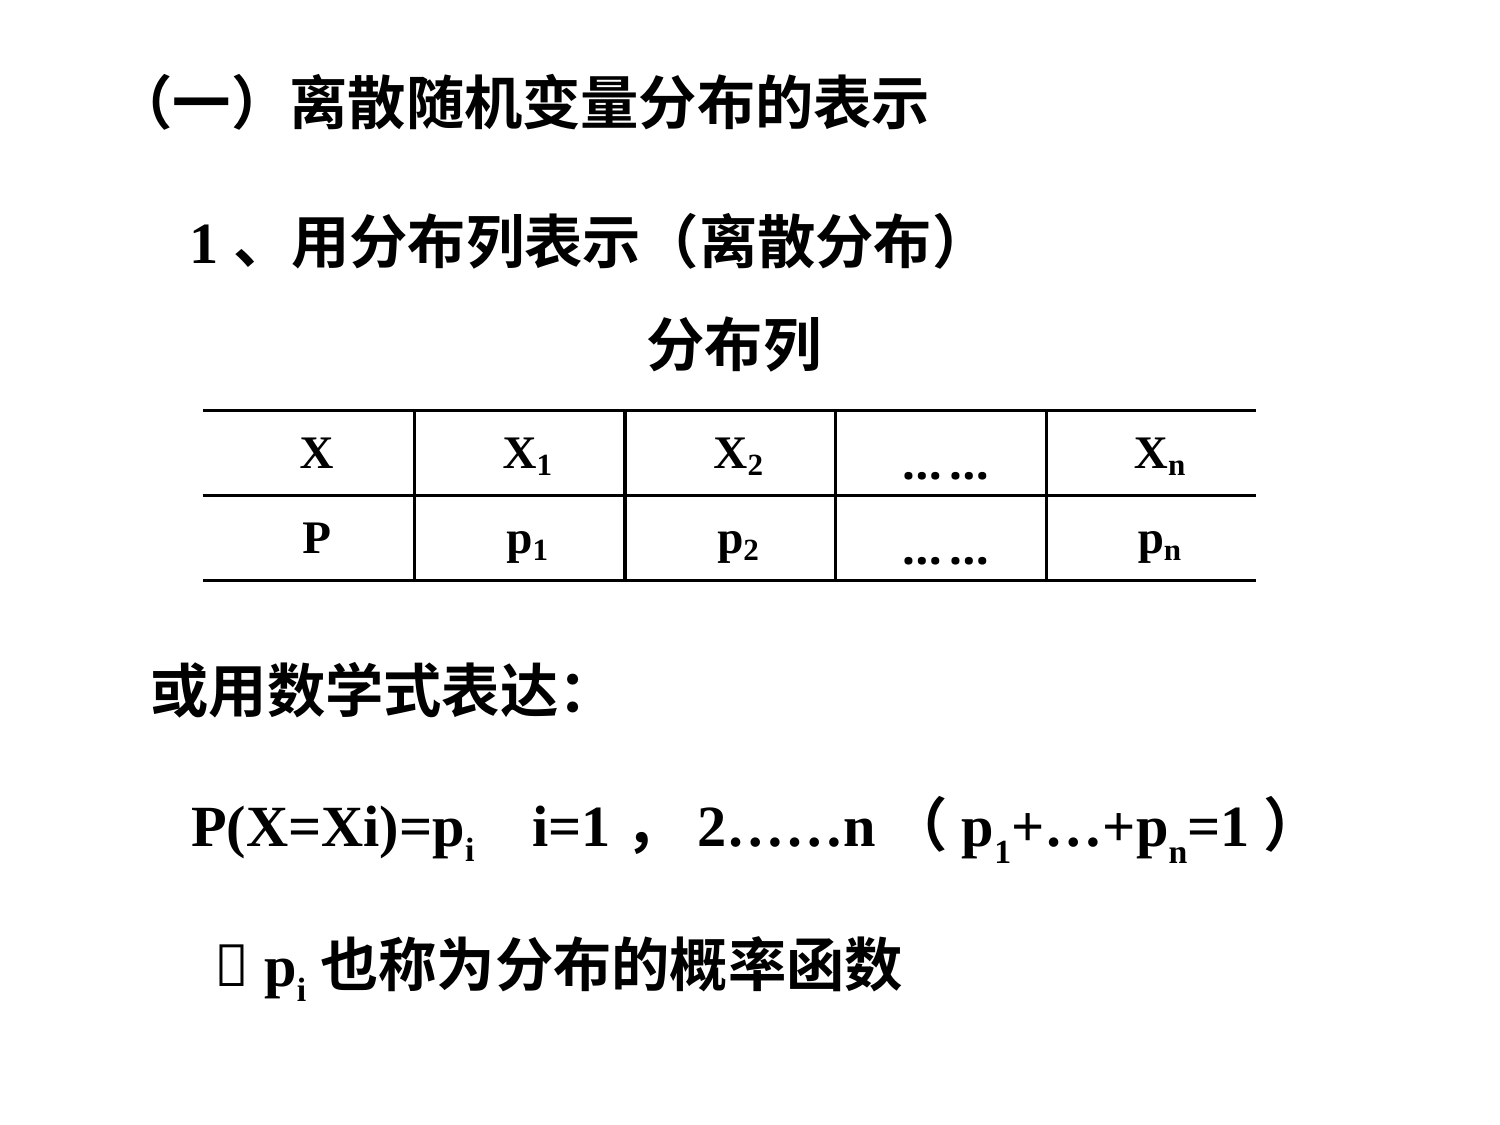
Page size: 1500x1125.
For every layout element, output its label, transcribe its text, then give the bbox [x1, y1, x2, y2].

text_box P(X=Xi)=pi i=1，2……n（p1+…+pn=1） [176, 780, 1364, 879]
text_box 1、用分布列表示（离散分布） [175, 183, 1388, 283]
text_box 分布列 [631, 301, 845, 386]
text_box 或用数学式表达： [135, 646, 924, 732]
text_box （一）离散随机变量分布的表示 [99, 58, 1105, 144]
text_box  pi也称为分布的概率函数 [200, 920, 1000, 1016]
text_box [202, 408, 1259, 609]
